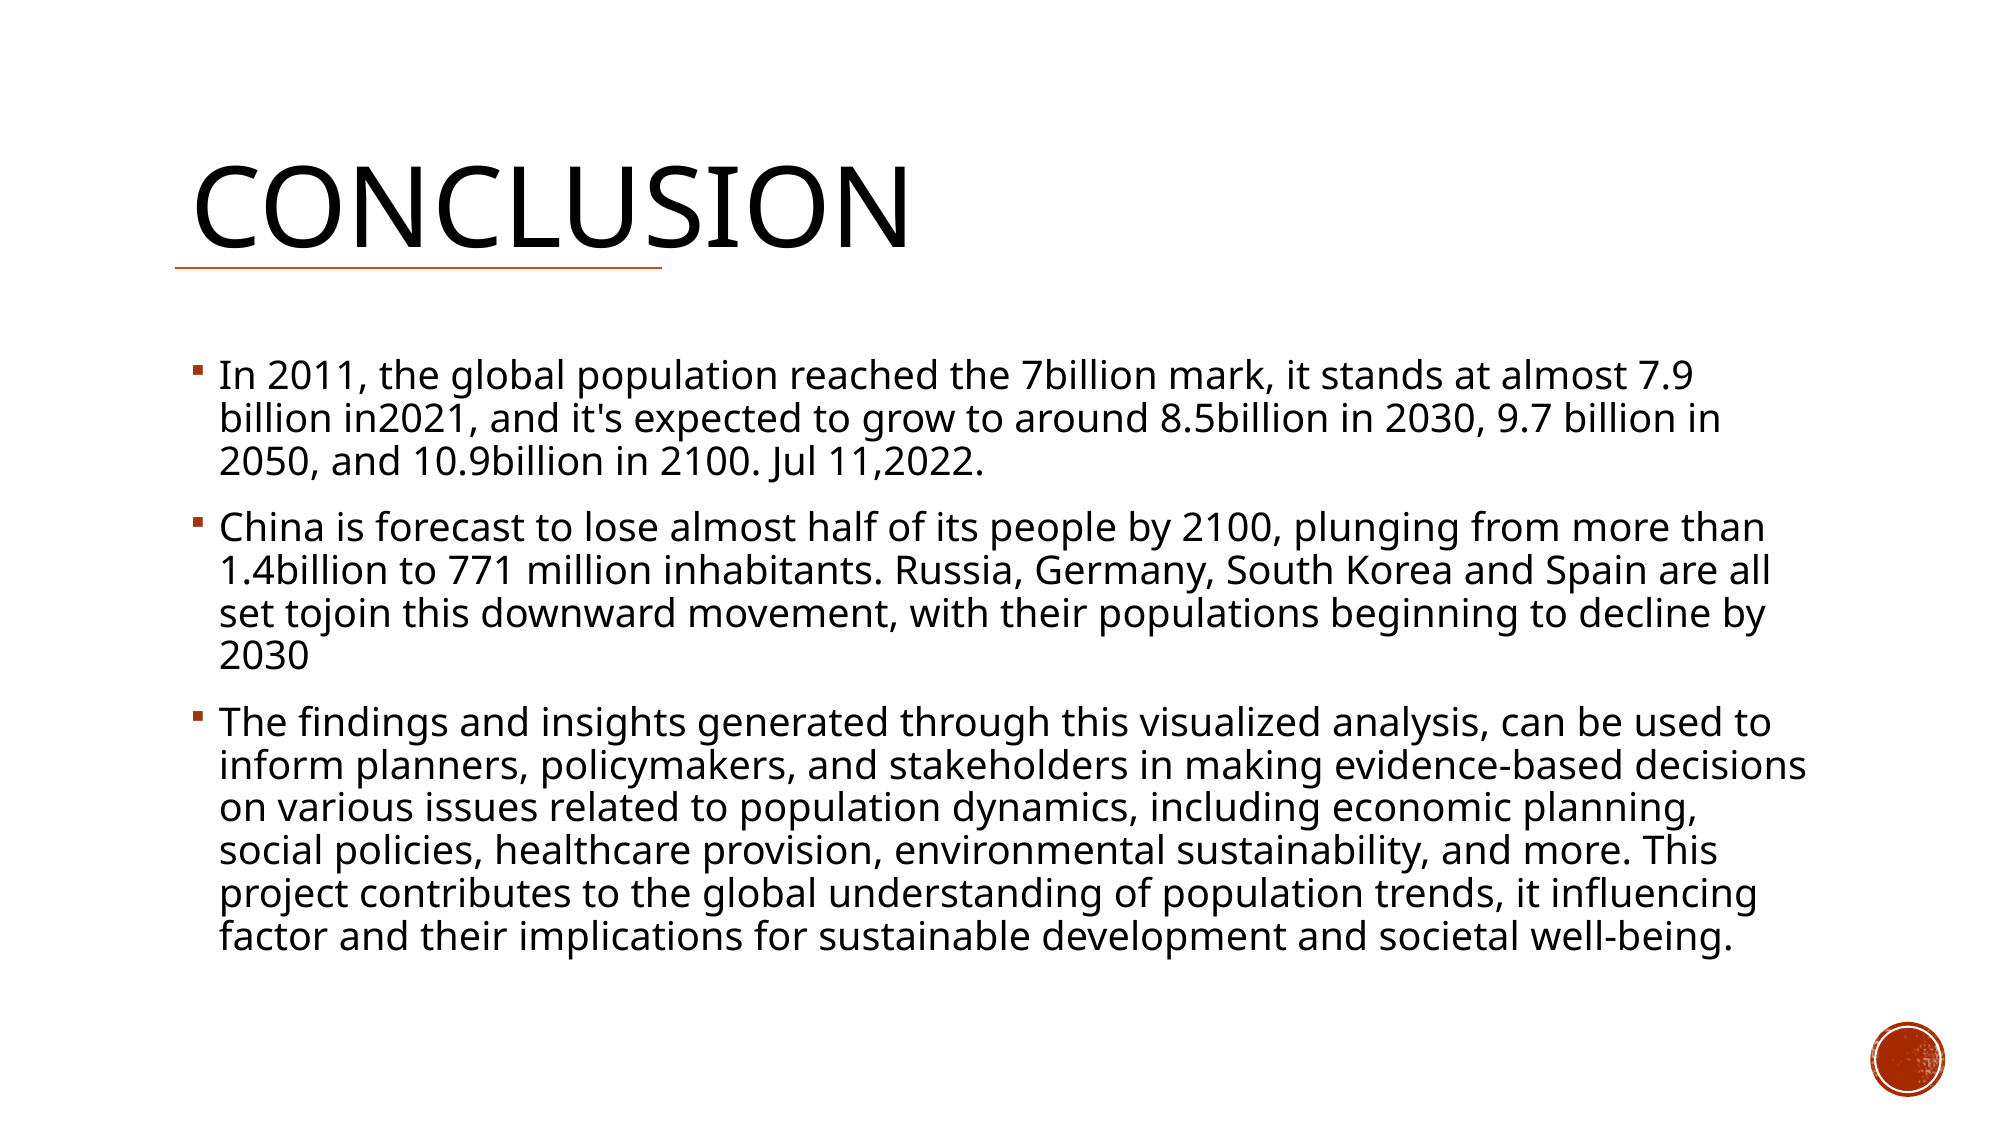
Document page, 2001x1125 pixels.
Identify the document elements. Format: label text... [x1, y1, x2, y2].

list In 2011, the global population reached the 7billion mark, it stands at almost 7.9 billion in2021, and it's expected to grow to around 8.5billion in 2030, 9.7 billion in 2050, and 10.9billion in 2100. Jul 11,2022. China is forecast to lose almost half of its people by 2100, plunging from more than 1.4billion to 771 million inhabitants. Russia, Germany, South Korea and Spain are all set tojoin this downward movement, with their populations beginning to decline by 2030 The findings and insights generated through this visualized analysis, can be used to inform planners, policymakers, and stakeholders in making evidence-based decisions on various issues related to population dynamics, including economic planning, social policies, healthcare provision, environmental sustainability, and more. This project contributes to the global understanding of population trends, it influencing factor and their implications for sustainable development and societal well-being. [175, 348, 1826, 1013]
title CONCLUSION [175, 79, 1826, 344]
